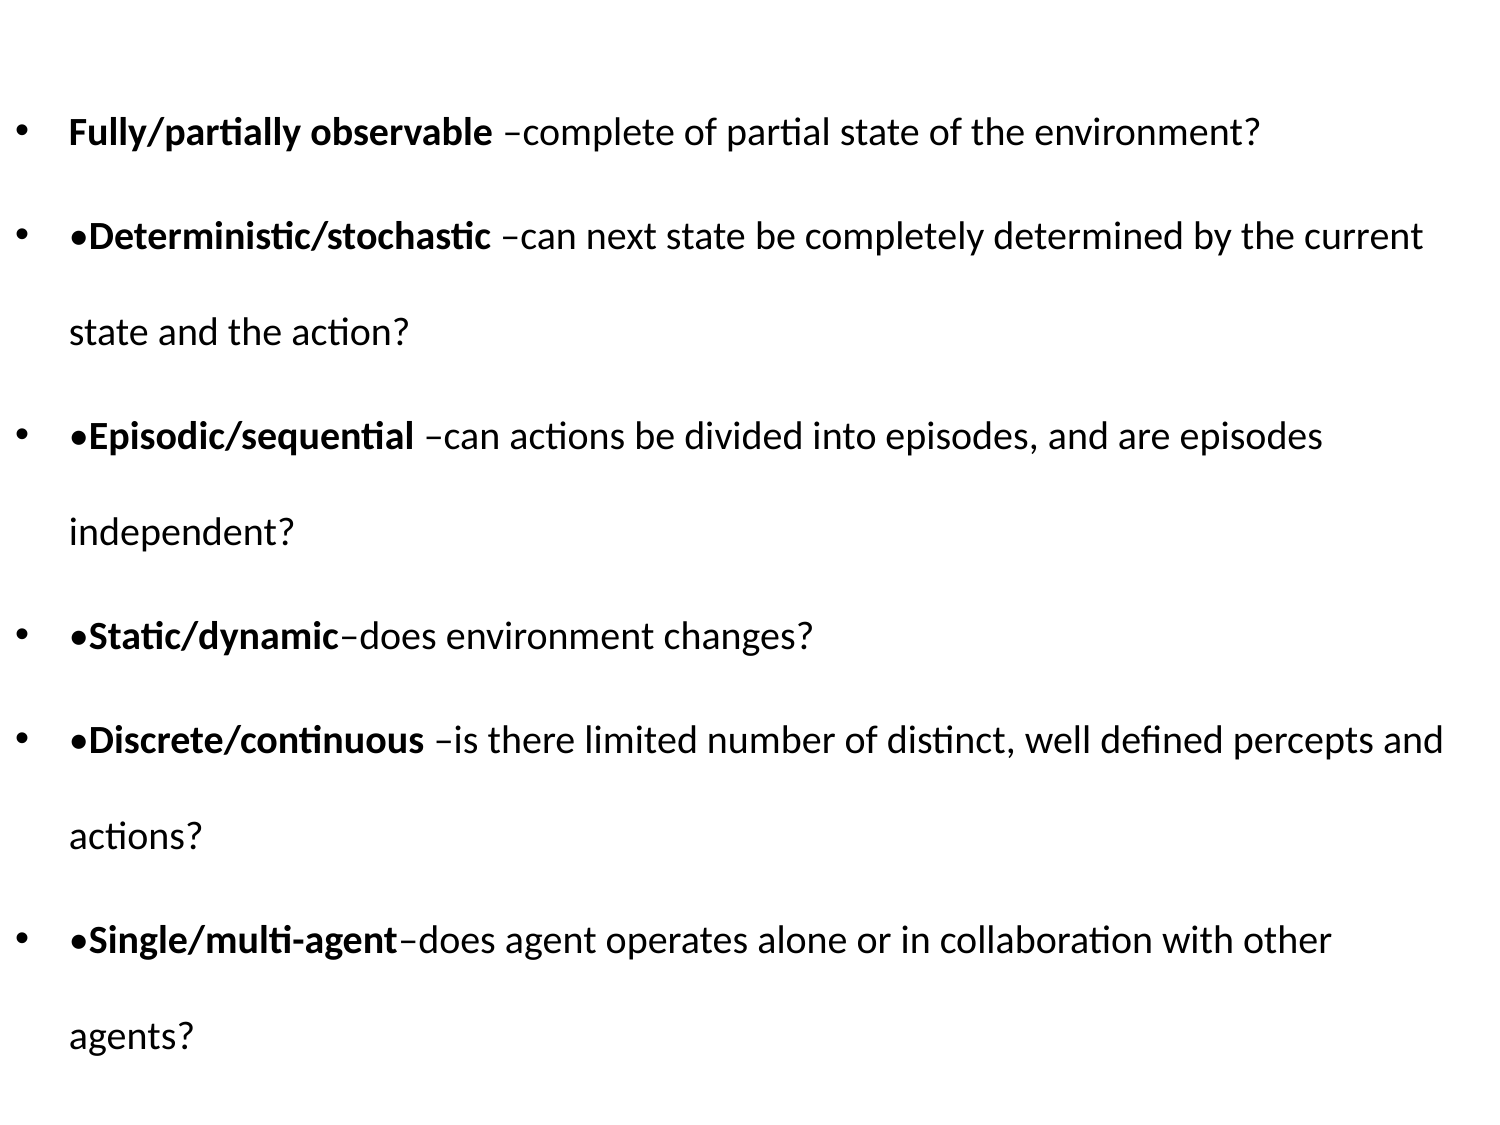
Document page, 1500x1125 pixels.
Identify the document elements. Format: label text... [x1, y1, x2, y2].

list Fully/partially observable –complete of partial state of the environment? •Deterministic/stochastic –can next state be completely determined by the current state and the action? •Episodic/sequential –can actions be divided into episodes, and are episodes independent? •Static/dynamic–does environment changes? •Discrete/continuous –is there limited number of distinct, well defined percepts and actions? •Single/multi-agent–does agent operates alone or in collaboration with other agents? [0, 50, 1463, 1075]
